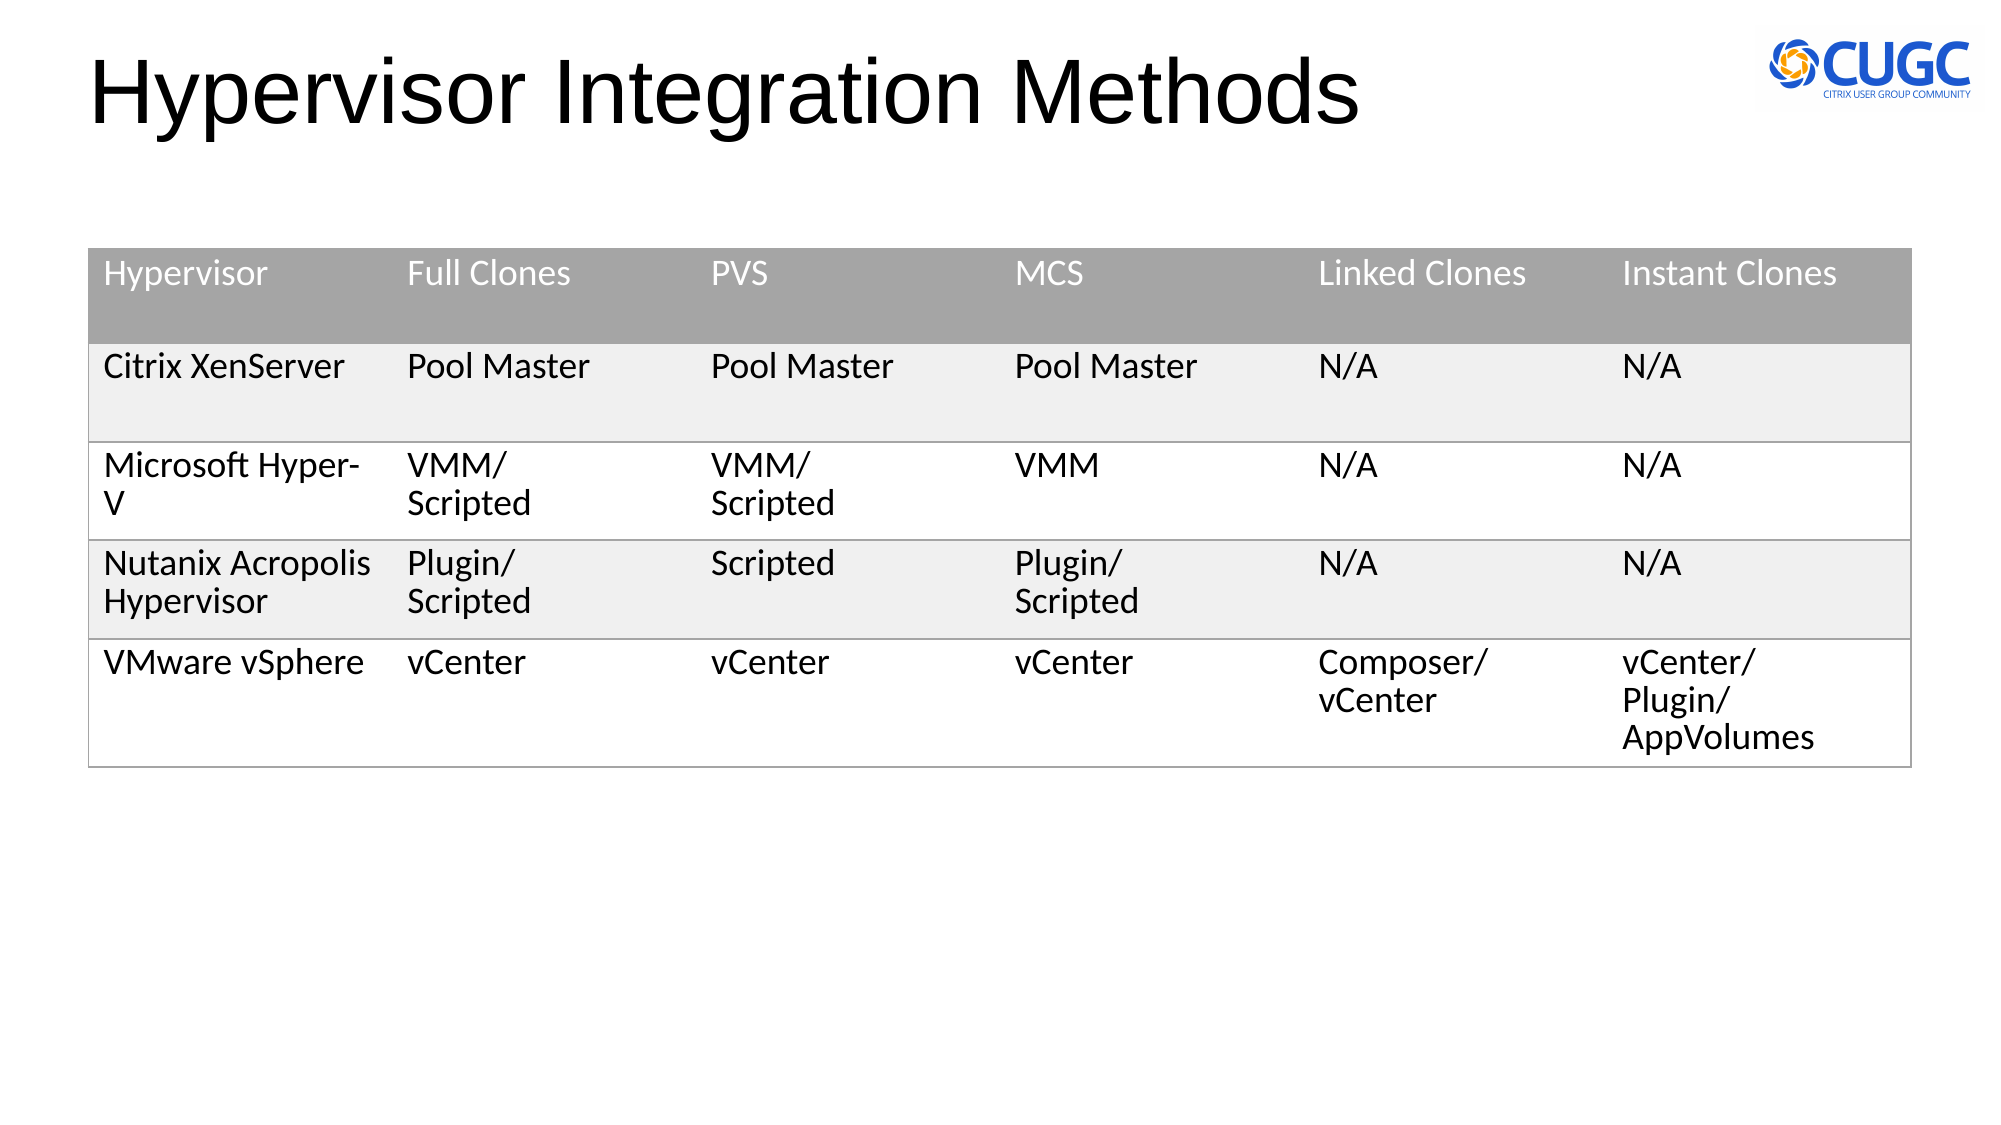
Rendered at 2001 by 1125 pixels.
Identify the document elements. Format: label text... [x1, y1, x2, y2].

table_cell Citrix XenServer [89, 344, 392, 441]
table_header Hypervisor [89, 250, 392, 342]
table_cell VMM [1000, 443, 1304, 539]
table_cell VMware vSphere [89, 640, 392, 766]
picture [1755, 25, 1985, 112]
table_cell Plugin/ Scripted [1000, 541, 1304, 638]
table_cell Pool Master [392, 344, 696, 441]
table_header MCS [1000, 250, 1304, 342]
table_cell Composer/ vCenter [1304, 640, 1607, 766]
table_cell Pool Master [1000, 344, 1304, 441]
title Hypervisor Integration Methods [73, 12, 1934, 175]
table_cell N/A [1607, 344, 1910, 441]
table_cell N/A [1304, 541, 1607, 638]
table_cell VMM/ Scripted [392, 443, 696, 539]
table_header Instant Clones [1607, 250, 1910, 342]
table_cell VMM/ Scripted [696, 443, 1000, 539]
table_cell vCenter [392, 640, 696, 766]
table_cell vCenter [1000, 640, 1304, 766]
table_cell Scripted [696, 541, 1000, 638]
table_cell N/A [1607, 443, 1910, 539]
table_cell vCenter/ Plugin/ AppVolumes [1607, 640, 1910, 766]
table_cell vCenter [696, 640, 1000, 766]
table_cell N/A [1607, 541, 1910, 638]
table_header Full Clones [392, 250, 696, 342]
table_header Linked Clones [1304, 250, 1607, 342]
table_cell Microsoft Hyper-V [89, 443, 392, 539]
table_cell N/A [1304, 344, 1607, 441]
table_cell N/A [1304, 443, 1607, 539]
table_cell Plugin/ Scripted [392, 541, 696, 638]
table_cell Pool Master [696, 344, 1000, 441]
table_header PVS [696, 250, 1000, 342]
table_cell Nutanix Acropolis Hypervisor [89, 541, 392, 638]
